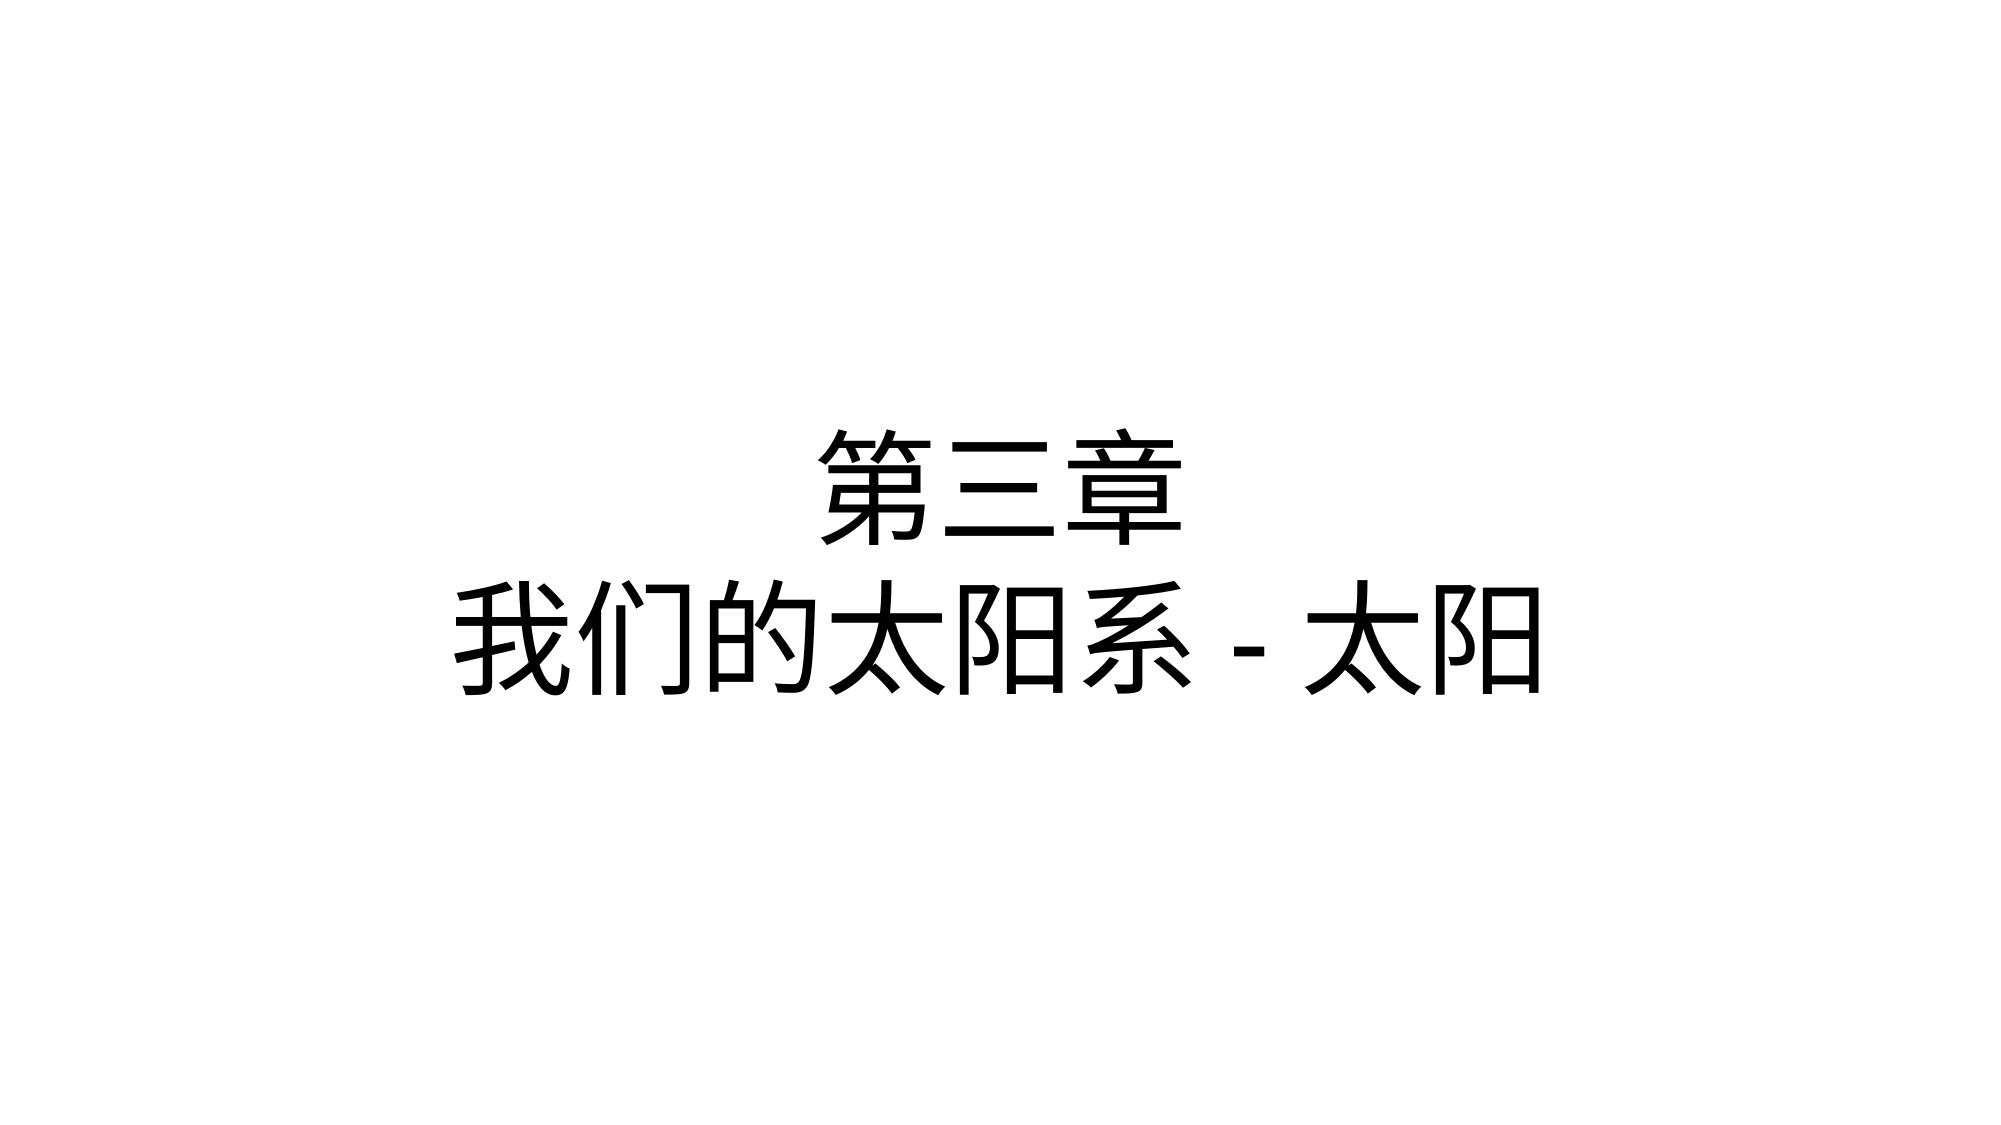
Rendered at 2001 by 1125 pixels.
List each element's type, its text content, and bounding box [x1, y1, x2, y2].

text_box 第三章 我们的太阳系-太阳 [367, 403, 1633, 719]
